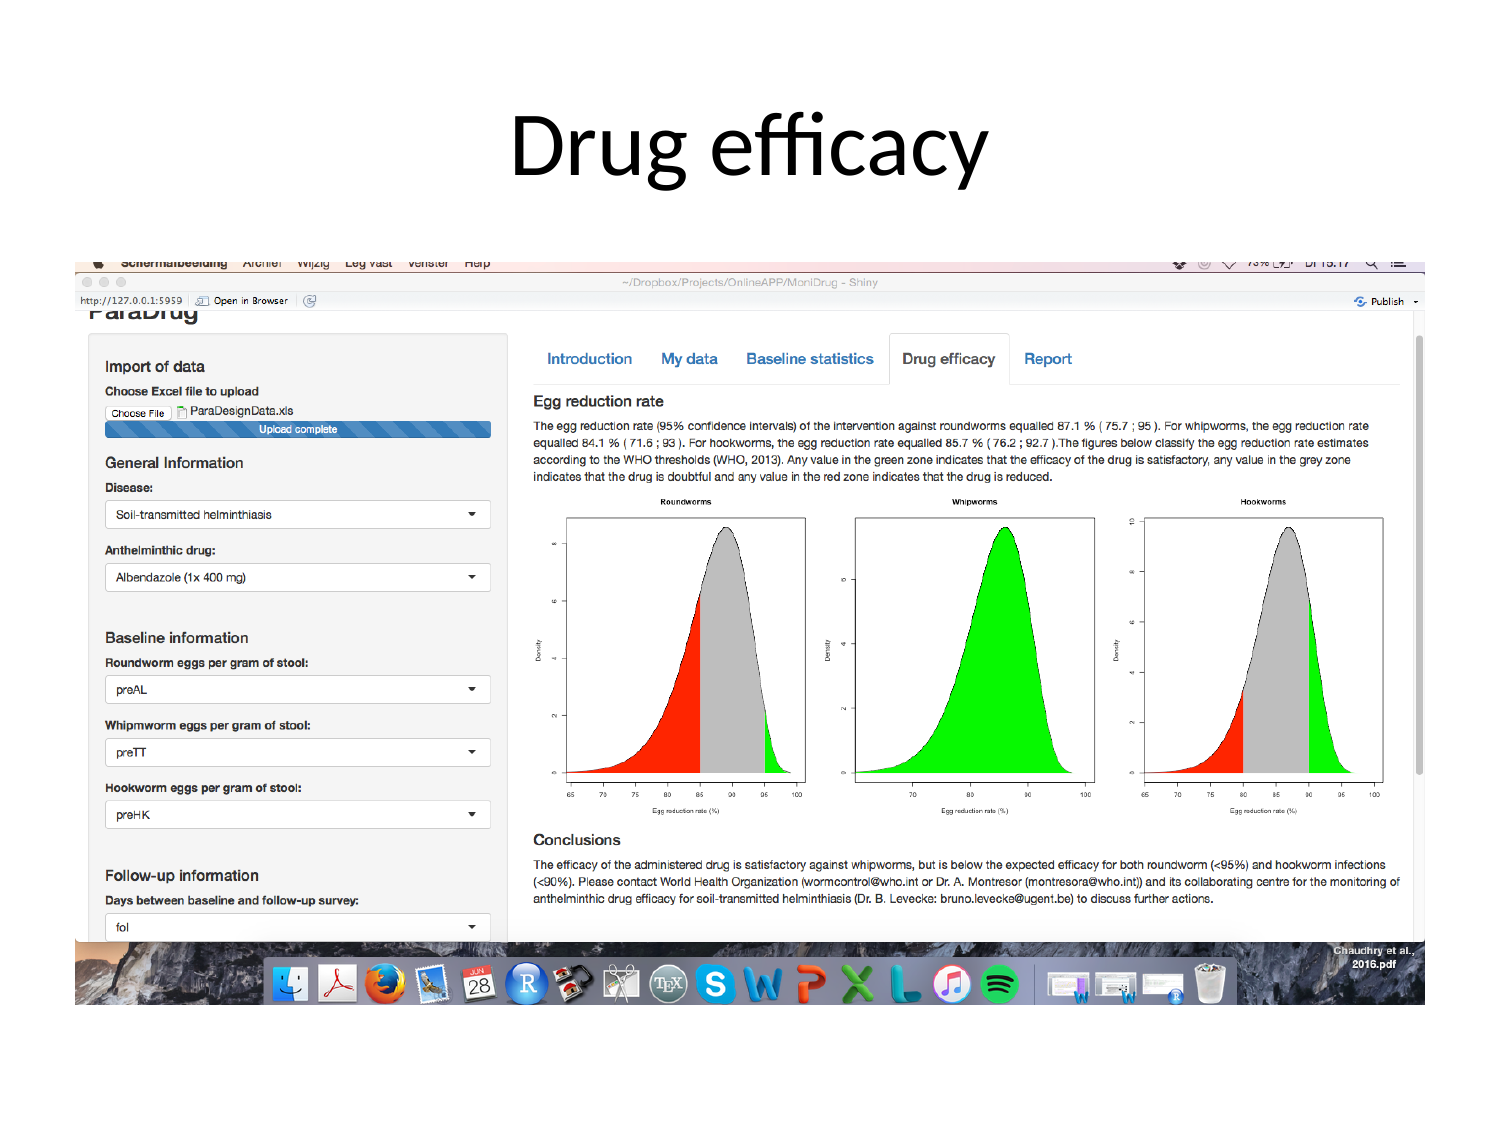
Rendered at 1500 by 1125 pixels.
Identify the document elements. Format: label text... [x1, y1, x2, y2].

title Drug efficacy [75, 45, 1425, 233]
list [74, 262, 1426, 1006]
